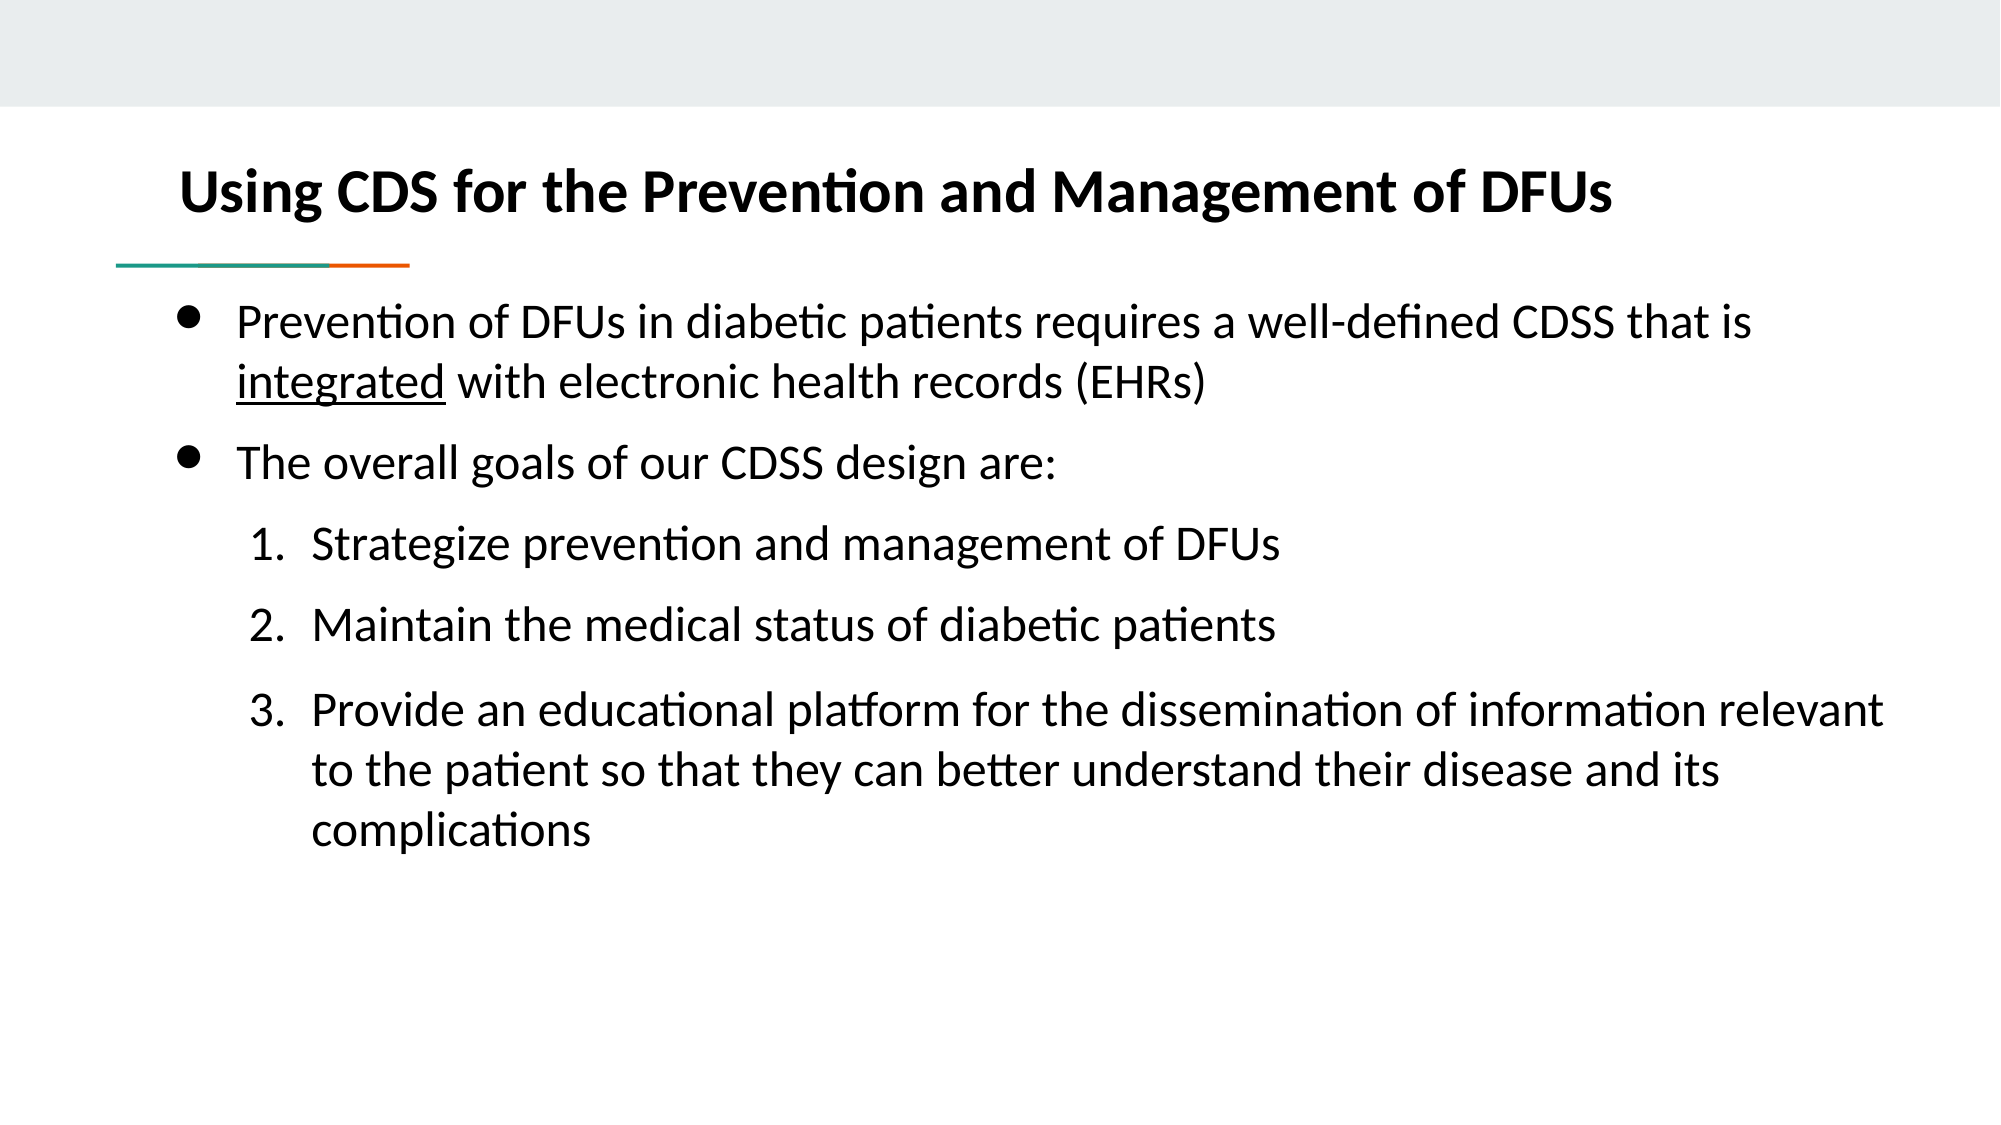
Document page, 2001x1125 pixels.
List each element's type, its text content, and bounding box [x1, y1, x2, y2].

title Using CDS for the Prevention and Management of DFUs [159, 138, 1841, 257]
text_box Prevention of DFUs in diabetic patients requires a well-defined CDSS that is integrated with electronic health records (EHRs) The overall goals of our CDSS design are: Strategize prevention and management of DFUs Maintain the medical status of diabetic patients Provide an educational platform for the dissemination of information relevant to the patient so that they can better understand their disease and its complications [146, 273, 1902, 877]
